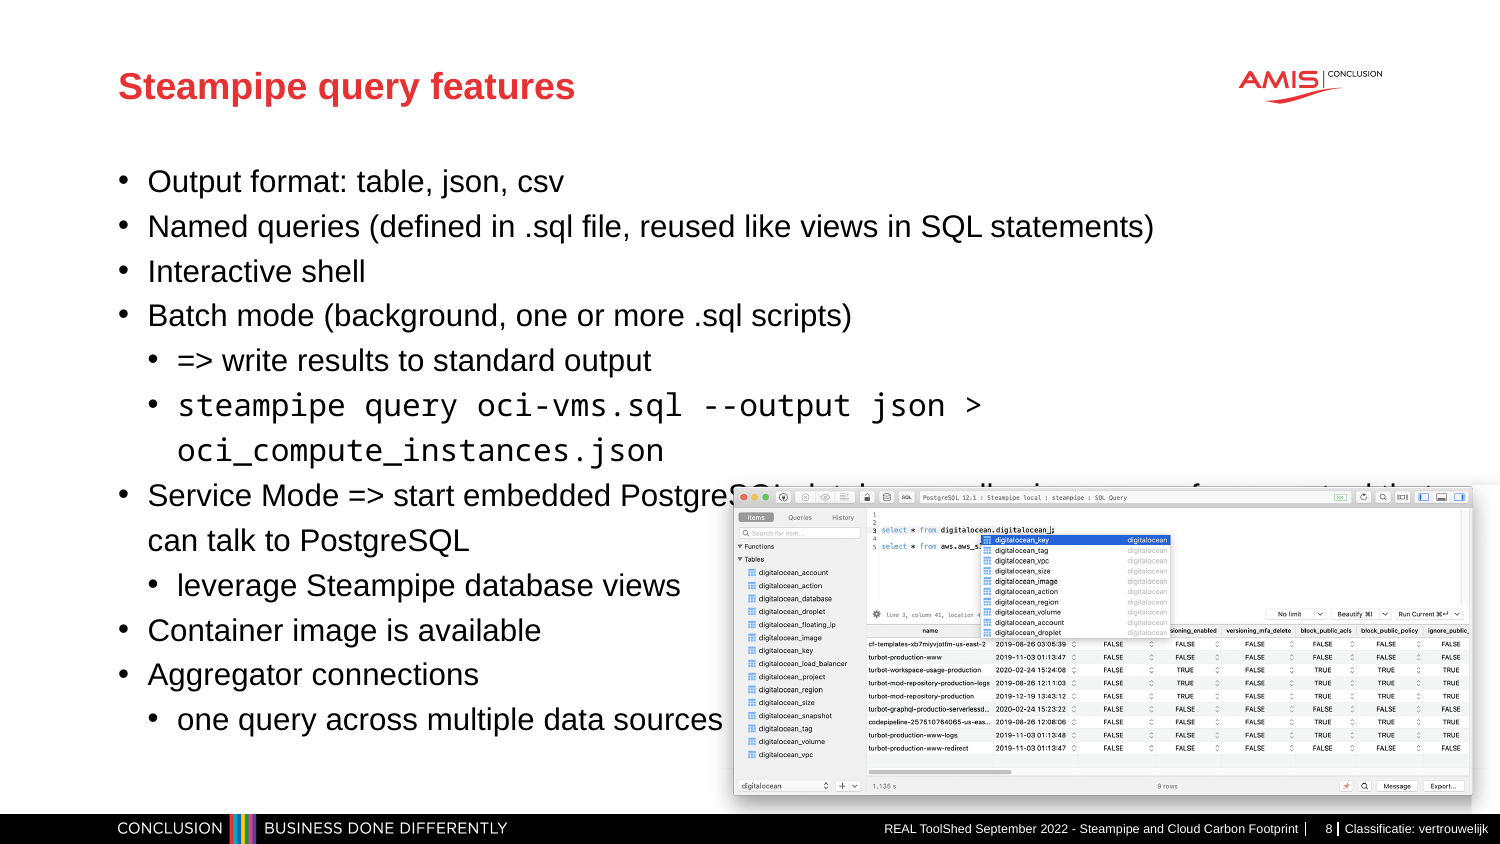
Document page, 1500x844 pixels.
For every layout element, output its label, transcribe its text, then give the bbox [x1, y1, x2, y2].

picture [0, 814, 236, 844]
title Steampipe query features [118, 47, 1205, 130]
picture [1205, 59, 1388, 106]
list Output format: table, json, csv Named queries (defined in .sql file, reused like views in SQL statements) Interactive shell Batch mode (background, one or more .sql scripts) => write results to standard output steampipe query oci-vms.sql --output json > oci_compute_instances.json Service Mode => start embedded PostgreSQL database – allowing access from any tool that can talk to PostgreSQL leverage Steampipe database views Container image is available Aggregator connections one query across multiple data sources [118, 153, 1460, 774]
picture [239, 469, 1500, 844]
